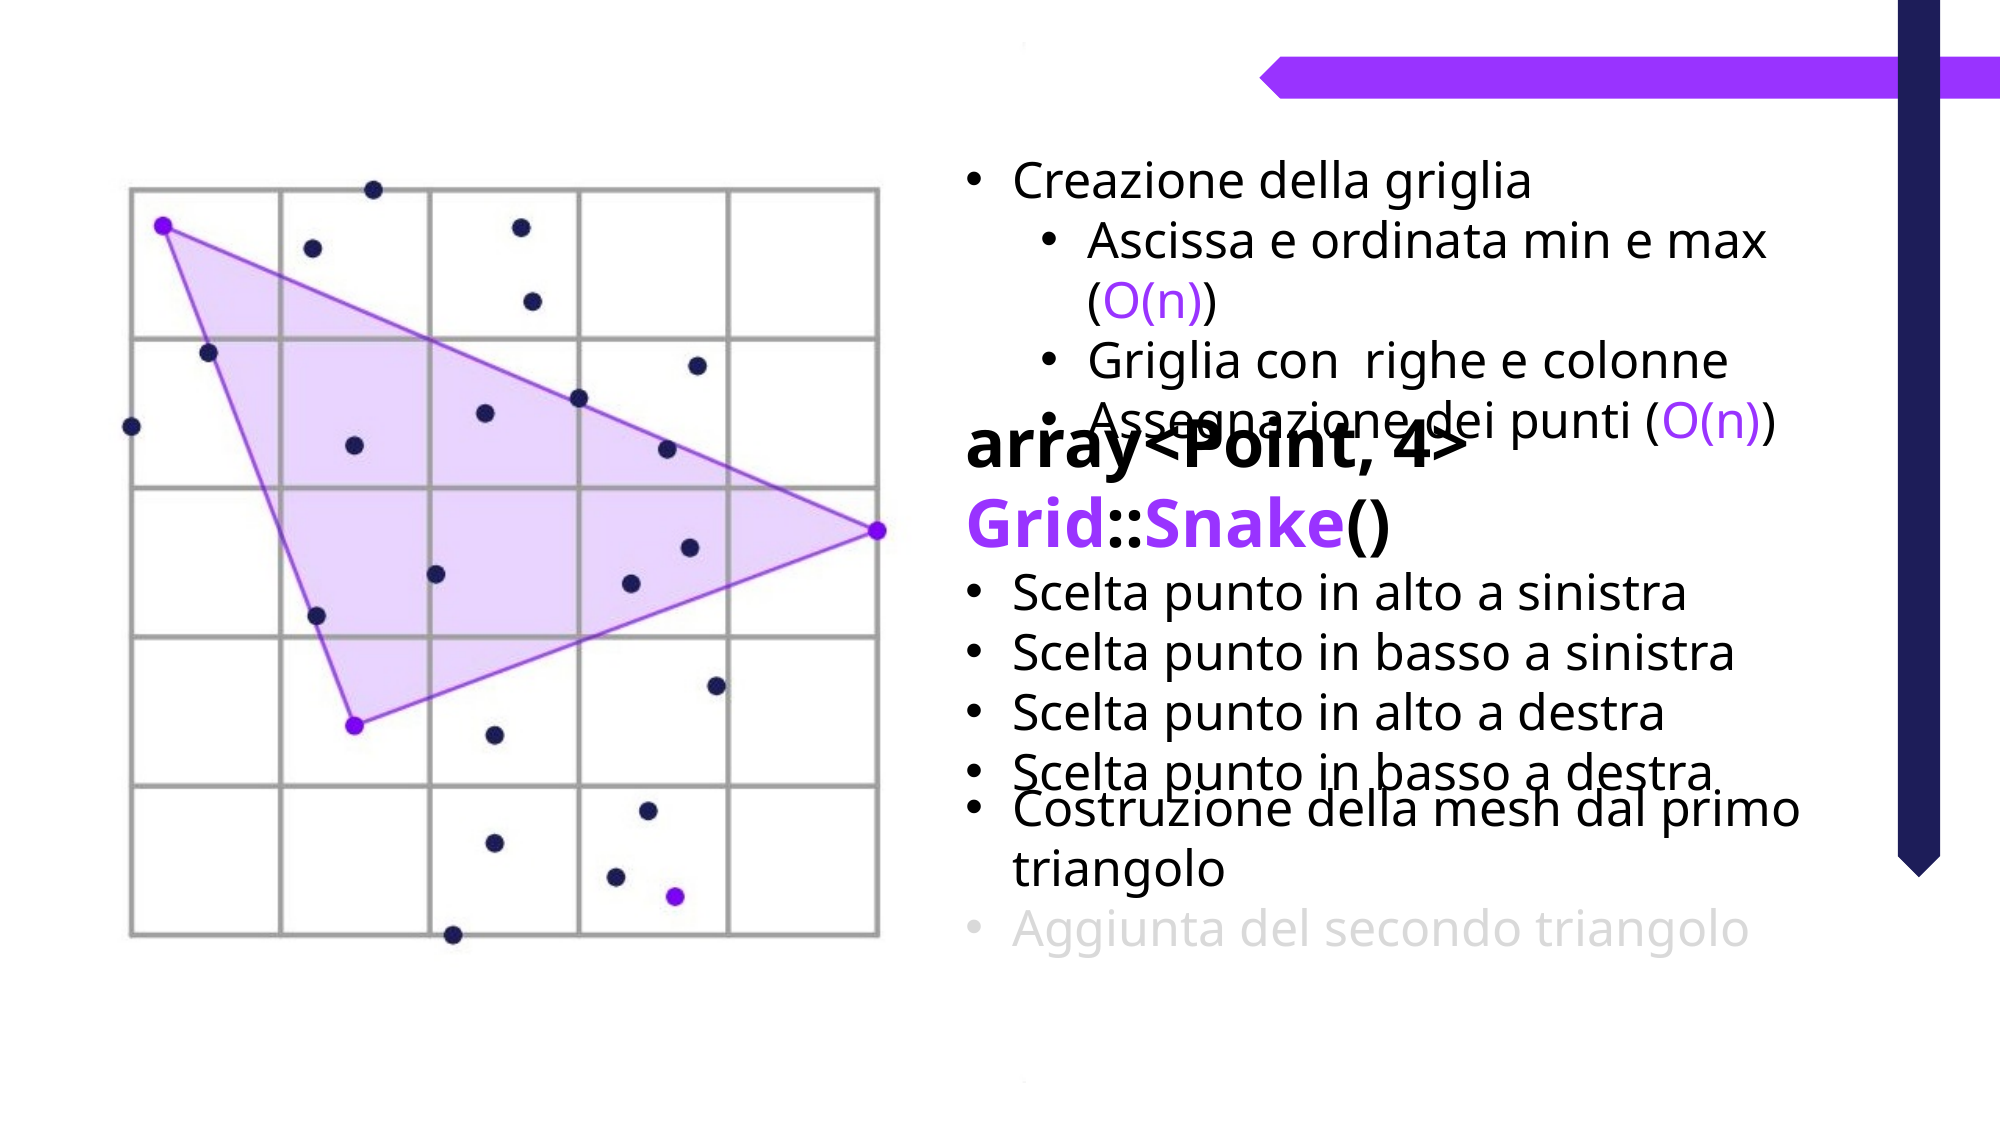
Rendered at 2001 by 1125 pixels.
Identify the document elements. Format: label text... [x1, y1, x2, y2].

text_box [1896, 0, 1942, 879]
text_box array<Point, 4> Grid::Snake() Scelta punto in alto a sinistra Scelta punto in basso a sinistra Scelta punto in alto a destra Scelta punto in basso a destra [1026, 393, 1851, 808]
text_box [1257, 55, 1896, 100]
picture [0, 42, 1026, 1083]
text_box Costruzione della mesh dal primo triangolo Aggiunta del secondo triangolo [1026, 768, 1838, 964]
text_box [1942, 55, 2000, 100]
